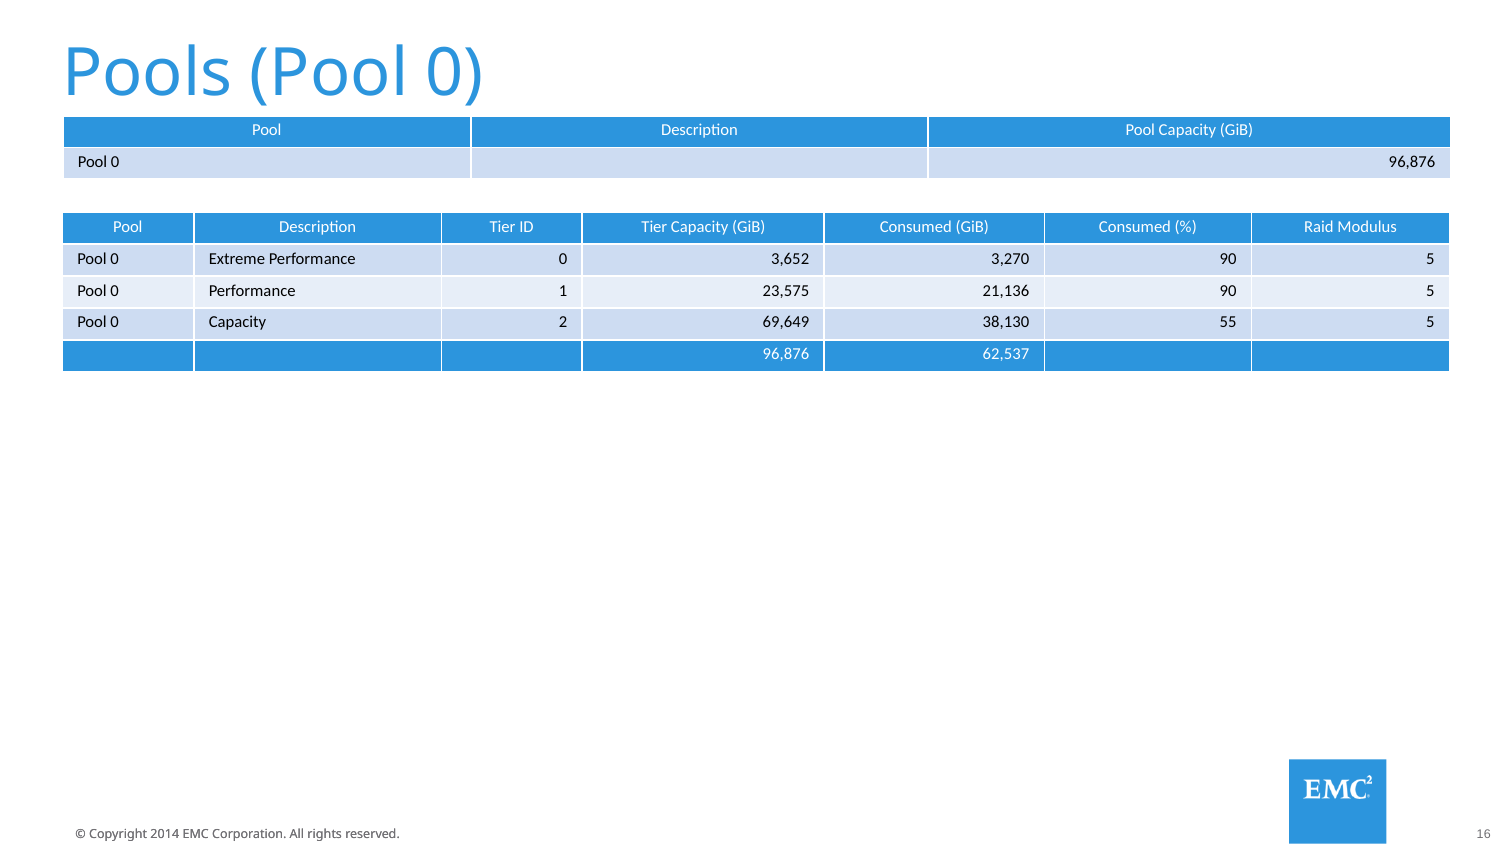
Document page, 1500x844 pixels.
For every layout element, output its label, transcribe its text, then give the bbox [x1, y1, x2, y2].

table_cell 21,136 [825, 277, 1044, 307]
table_header Tier ID [442, 213, 581, 243]
table_cell 55 [1045, 309, 1251, 339]
table_header Consumed (%) [1045, 213, 1251, 243]
table_header Pool [64, 117, 470, 147]
table_cell [442, 341, 581, 371]
table_header Consumed (GiB) [825, 213, 1044, 243]
table_header Description [472, 117, 927, 147]
table_cell 5 [1252, 309, 1449, 339]
table_cell Performance [195, 277, 441, 307]
table_cell [1045, 341, 1251, 371]
table_cell Pool 0 [63, 277, 193, 307]
table_cell [63, 341, 193, 371]
table_cell Pool 0 [64, 148, 470, 178]
table_cell Capacity [195, 309, 441, 339]
table_cell 3,270 [825, 245, 1044, 275]
table_cell [1252, 341, 1449, 371]
title Pools (Pool 0) [62, 37, 1450, 113]
table_cell 0 [442, 245, 581, 275]
table_header Tier Capacity (GiB) [583, 213, 823, 243]
table_cell Extreme Performance [195, 245, 441, 275]
table_cell 38,130 [825, 309, 1044, 339]
table_cell 62,537 [825, 341, 1044, 371]
table_header Pool Capacity (GiB) [929, 117, 1450, 147]
table_cell 96,876 [929, 148, 1450, 178]
picture [1303, 775, 1372, 799]
table_cell 90 [1045, 277, 1251, 307]
table_cell 1 [442, 277, 581, 307]
table_cell Pool 0 [63, 309, 193, 339]
table_cell [472, 148, 927, 178]
table_cell 5 [1252, 277, 1449, 307]
table_header Raid Modulus [1252, 213, 1449, 243]
table_cell [195, 341, 441, 371]
table_cell 69,649 [583, 309, 823, 339]
table_cell 90 [1045, 245, 1251, 275]
table_header Pool [63, 213, 193, 243]
table_cell 3,652 [583, 245, 823, 275]
table_header Description [195, 213, 441, 243]
table_cell 2 [442, 309, 581, 339]
table_cell 96,876 [583, 341, 823, 371]
table_cell 23,575 [583, 277, 823, 307]
table_cell 5 [1252, 245, 1449, 275]
table_cell Pool 0 [63, 245, 193, 275]
